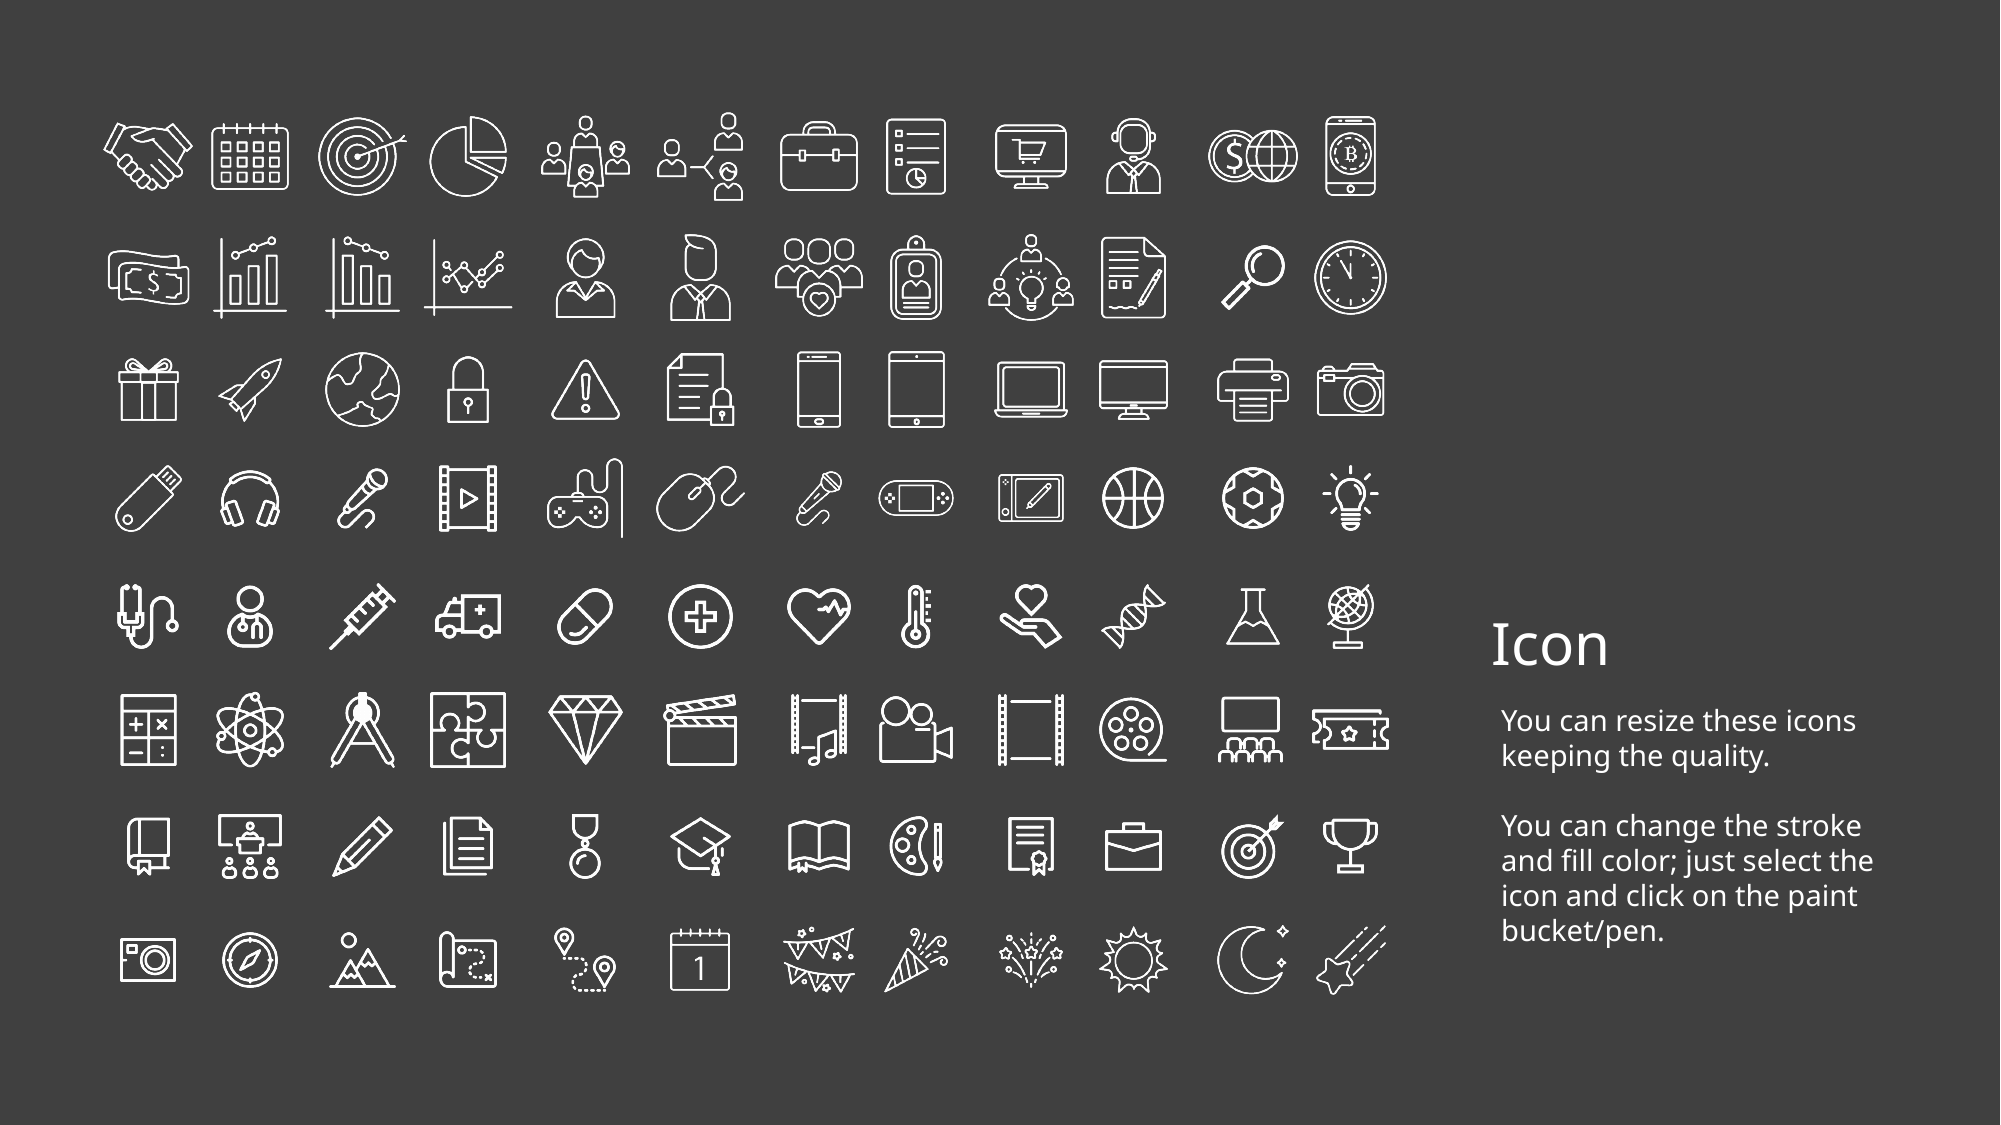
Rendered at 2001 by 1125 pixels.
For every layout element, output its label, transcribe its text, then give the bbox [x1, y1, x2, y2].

picture [668, 584, 733, 649]
picture [879, 696, 953, 763]
picture [557, 588, 613, 645]
picture [999, 932, 1063, 988]
picture [318, 117, 407, 196]
picture [120, 694, 177, 766]
picture [1322, 465, 1379, 531]
picture [999, 584, 1063, 649]
picture [994, 361, 1068, 418]
picture [1102, 467, 1164, 529]
picture [127, 817, 170, 876]
picture [670, 817, 731, 876]
picture [117, 584, 179, 649]
picture [216, 691, 284, 768]
picture [447, 356, 489, 423]
picture [211, 123, 289, 190]
picture [213, 236, 287, 319]
picture [995, 124, 1067, 189]
picture [329, 583, 396, 650]
picture [1008, 817, 1054, 876]
picture [775, 238, 864, 317]
picture [1105, 822, 1162, 871]
text_box Icon [1476, 599, 1843, 685]
picture [1316, 925, 1386, 995]
picture [332, 816, 393, 877]
picture [997, 694, 1064, 766]
picture [666, 353, 735, 426]
picture [115, 465, 182, 532]
picture [1314, 240, 1387, 315]
picture [435, 594, 501, 639]
picture [555, 238, 616, 318]
picture [423, 239, 513, 316]
picture [663, 694, 737, 766]
picture [1099, 697, 1167, 762]
picture [1106, 118, 1161, 194]
picture [551, 359, 620, 420]
picture [107, 250, 190, 305]
picture [569, 814, 601, 879]
picture [554, 927, 616, 992]
picture [218, 814, 282, 879]
picture [791, 694, 847, 766]
picture [1327, 584, 1374, 649]
picture [220, 470, 280, 527]
picture [997, 474, 1064, 522]
picture [1221, 245, 1285, 310]
picture [330, 692, 395, 768]
picture [547, 458, 623, 538]
picture [884, 927, 948, 993]
picture [103, 122, 193, 191]
picture [780, 121, 858, 191]
picture [218, 358, 282, 422]
picture [439, 465, 497, 532]
picture [657, 112, 743, 201]
picture [1222, 467, 1284, 529]
picture [120, 938, 176, 982]
picture [797, 351, 841, 428]
picture [337, 468, 388, 529]
picture [1099, 360, 1168, 420]
picture [1101, 584, 1166, 649]
picture [439, 931, 497, 988]
picture [325, 236, 400, 319]
picture [329, 932, 396, 988]
picture [988, 234, 1074, 321]
picture [430, 692, 506, 768]
picture [889, 816, 943, 876]
picture [670, 928, 730, 991]
picture [787, 588, 851, 645]
picture [1221, 814, 1285, 879]
text_box You can resize these icons keeping the quality. You can change the stroke and fill color; just select the icon and click on the paint bucket/pen. [1486, 695, 1917, 955]
picture [1225, 588, 1280, 645]
picture [886, 118, 946, 195]
picture [1099, 926, 1168, 993]
picture [1208, 129, 1298, 183]
picture [1312, 709, 1389, 750]
picture [429, 116, 507, 197]
picture [1218, 696, 1283, 763]
picture [1101, 236, 1166, 319]
picture [443, 816, 493, 876]
picture [1323, 818, 1378, 874]
picture [1217, 358, 1289, 422]
picture [117, 358, 179, 421]
picture [325, 352, 400, 427]
picture [541, 115, 630, 198]
picture [1316, 363, 1385, 416]
picture [222, 932, 278, 988]
picture [656, 465, 745, 532]
picture [783, 926, 855, 993]
picture [890, 235, 942, 320]
picture [669, 234, 731, 321]
picture [227, 585, 273, 648]
picture [1325, 116, 1376, 197]
picture [878, 480, 954, 516]
picture [1217, 924, 1290, 996]
picture [796, 471, 842, 526]
picture [548, 695, 623, 765]
picture [901, 584, 931, 649]
picture [887, 351, 945, 428]
picture [788, 820, 850, 873]
